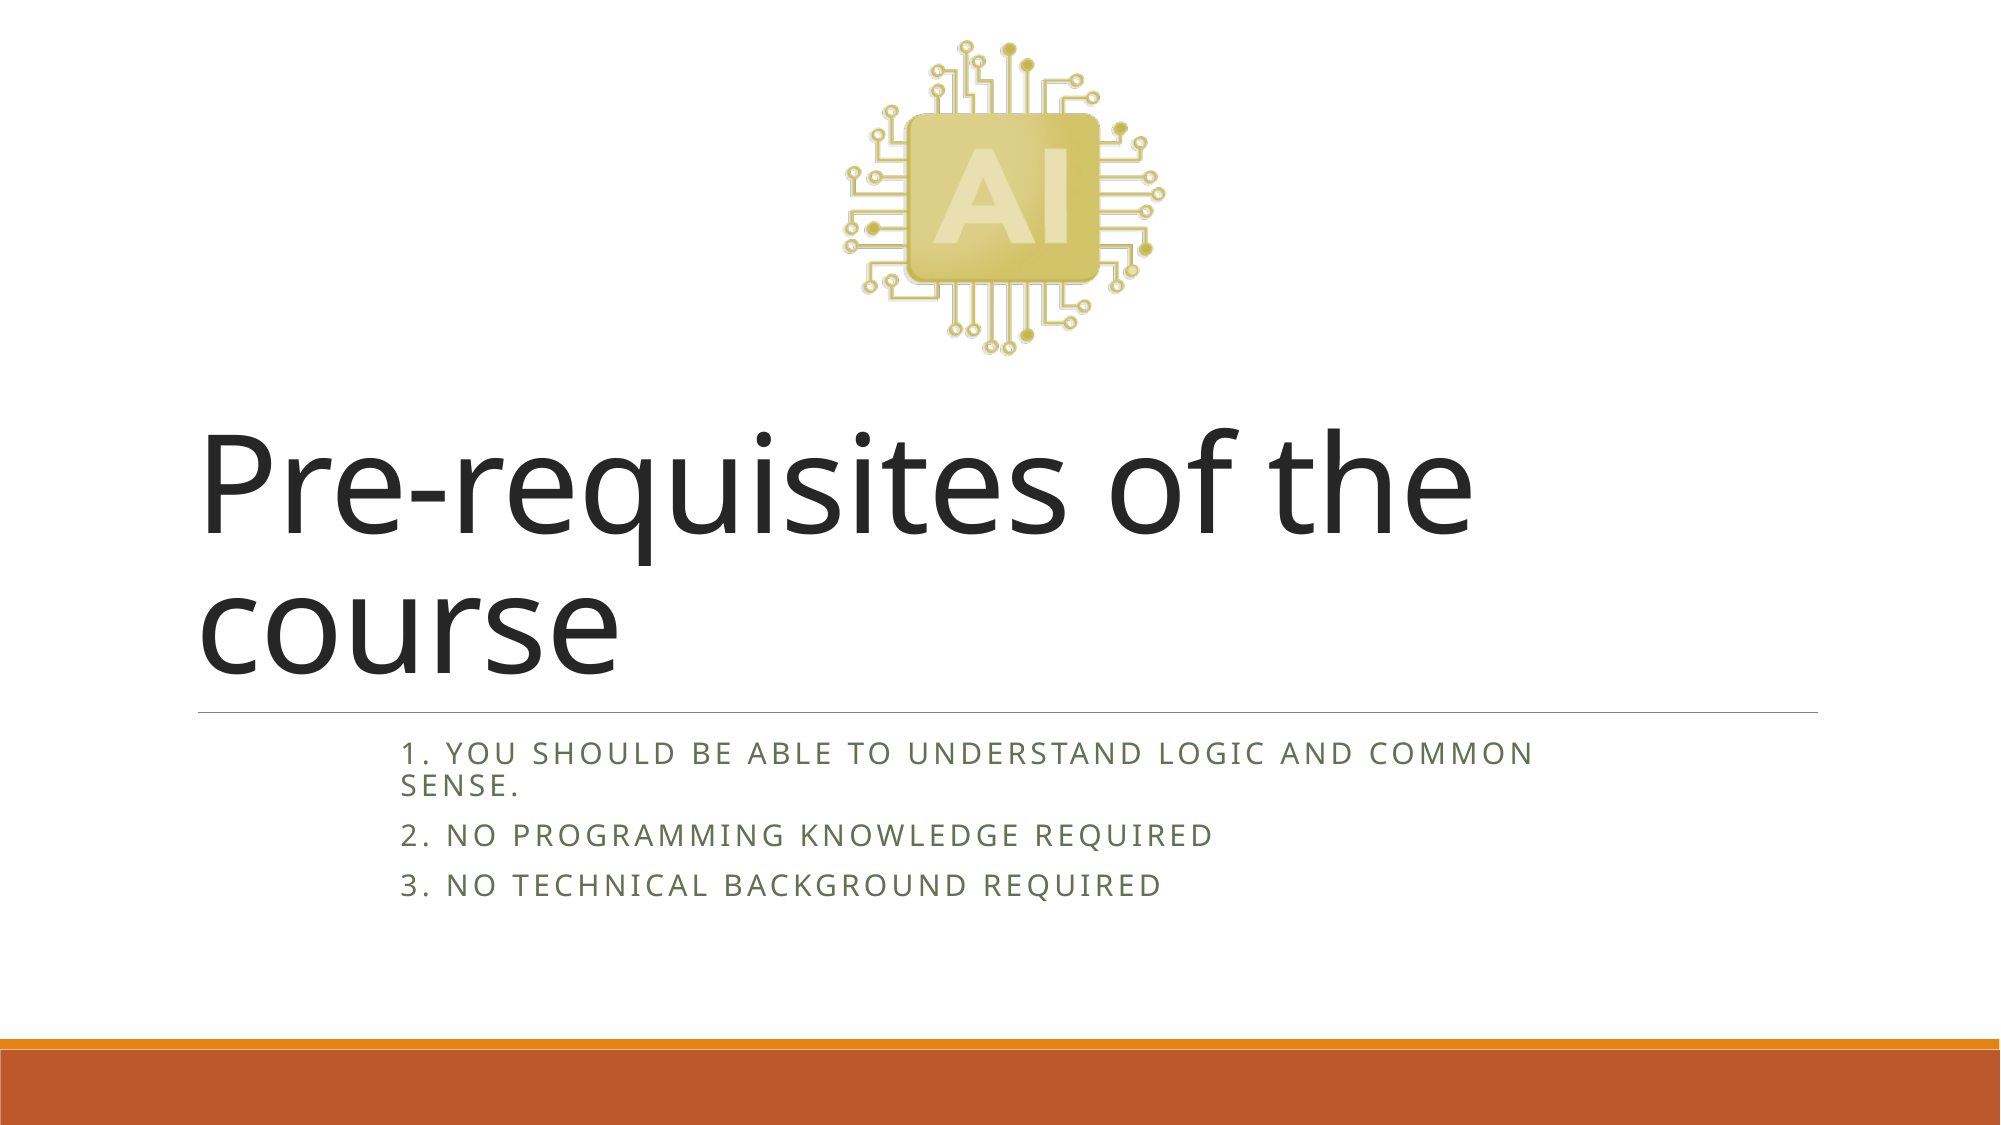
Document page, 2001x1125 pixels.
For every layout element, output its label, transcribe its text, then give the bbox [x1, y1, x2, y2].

subtitle 1. You should be able to understand logic and common sense. 2. No programming knowledge Required 3. No Technical Background Required [385, 730, 1623, 913]
picture [799, 1, 1208, 394]
title Pre-requisites of the course [180, 124, 1830, 710]
